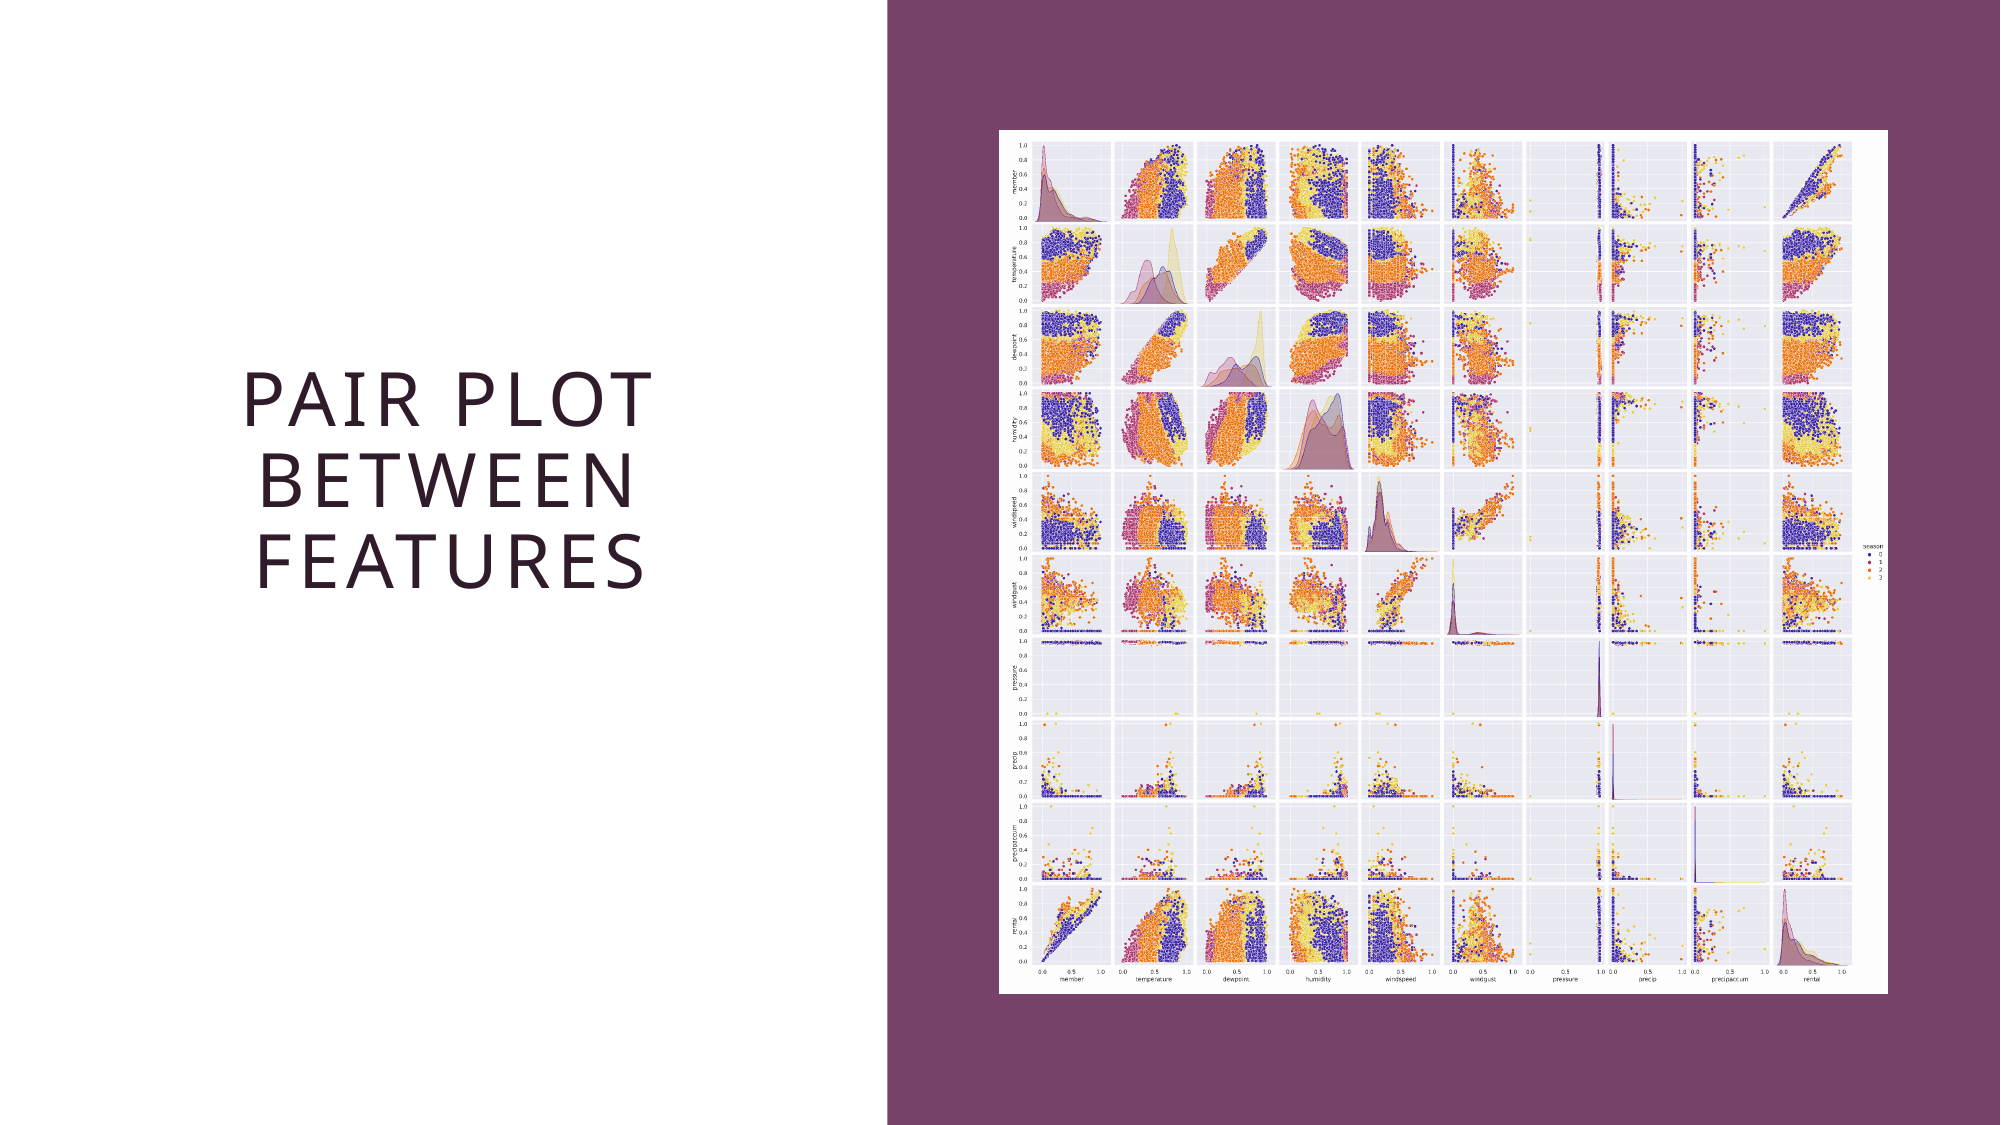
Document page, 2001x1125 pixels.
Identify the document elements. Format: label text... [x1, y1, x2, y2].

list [999, 130, 1888, 994]
text_box [886, 0, 2000, 1125]
title Pair plot between features [174, 112, 725, 613]
text_box [0, 0, 886, 1125]
